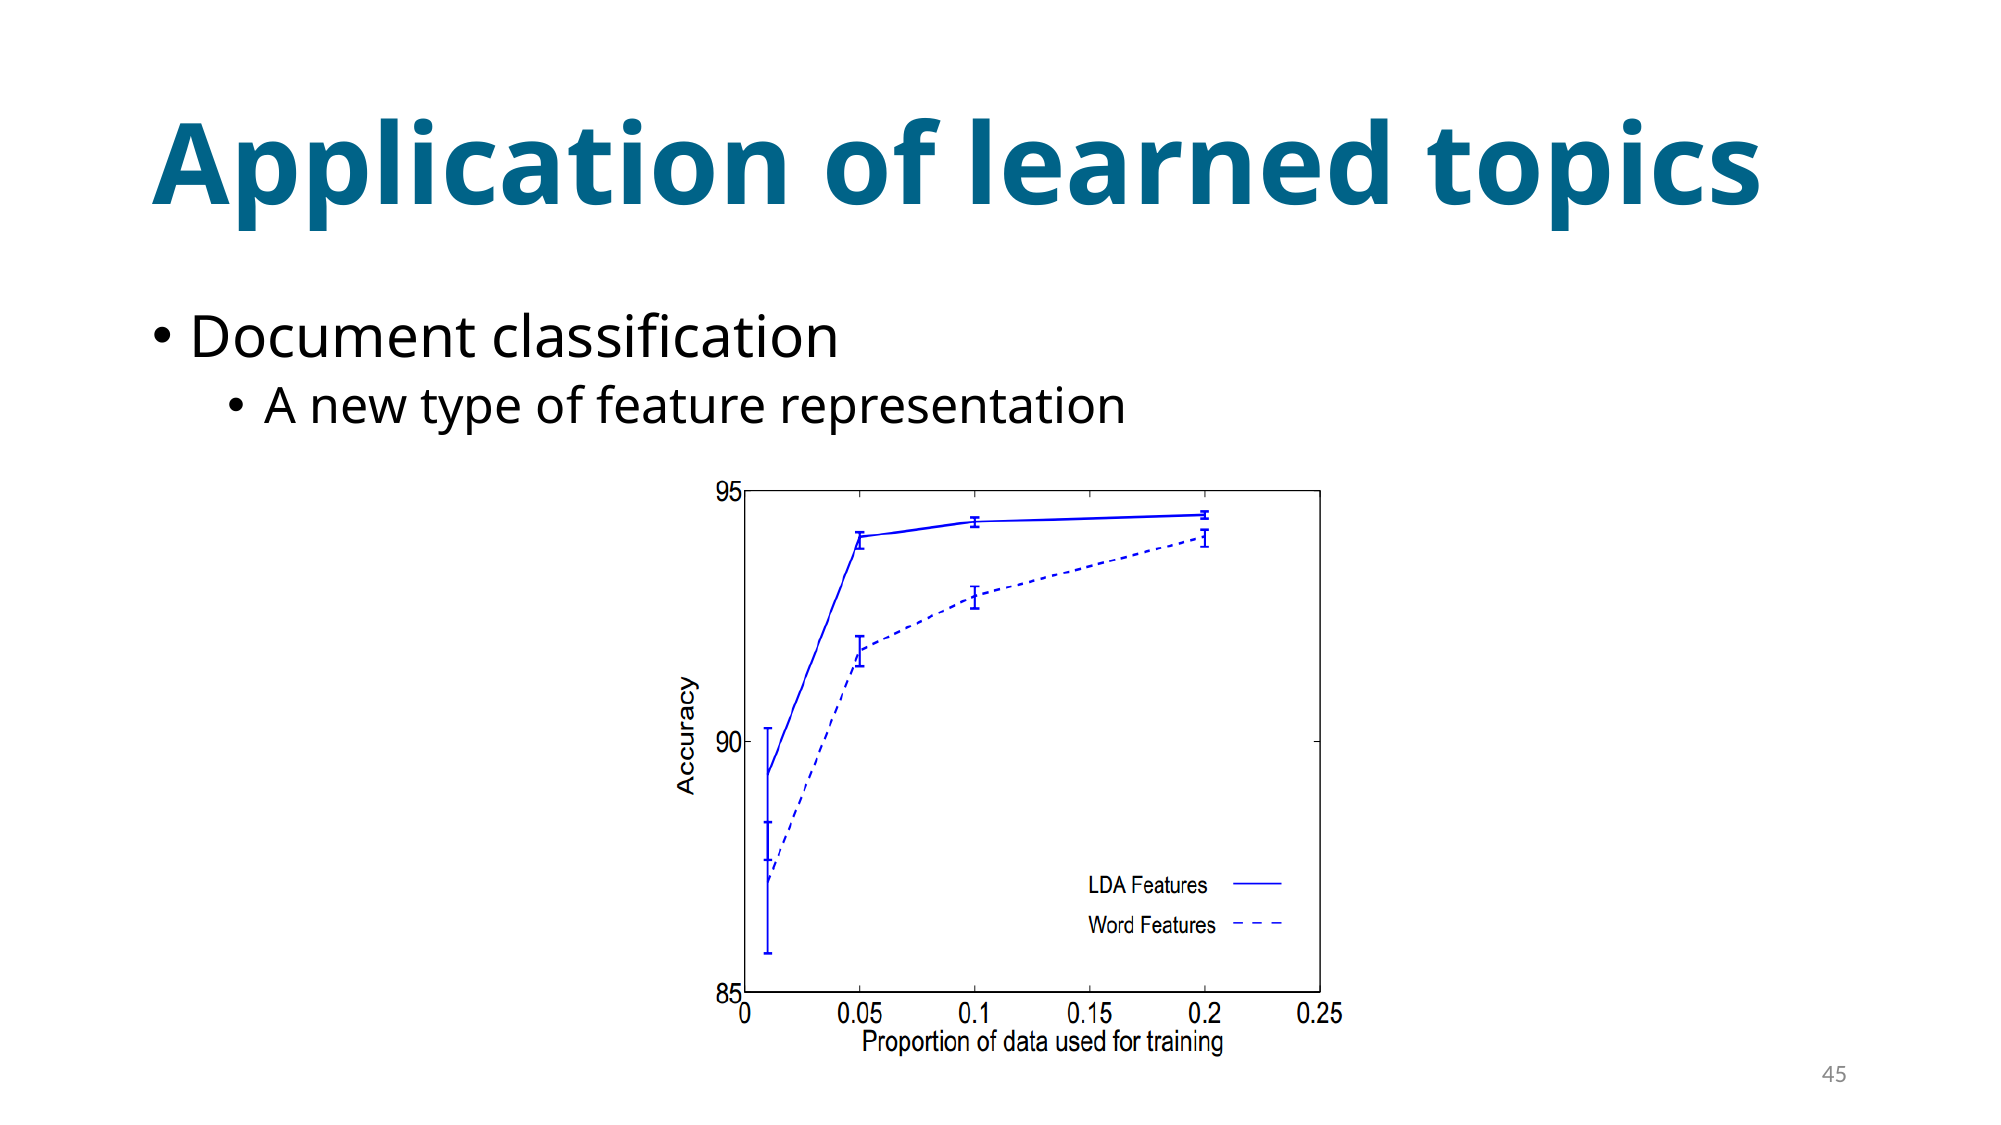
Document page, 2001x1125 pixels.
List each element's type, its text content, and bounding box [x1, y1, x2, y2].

list Document classification A new type of feature representation [137, 299, 1863, 1014]
slide_number 45 [1412, 1042, 1863, 1103]
title Application of learned topics [137, 59, 1863, 278]
picture [653, 470, 1347, 1066]
